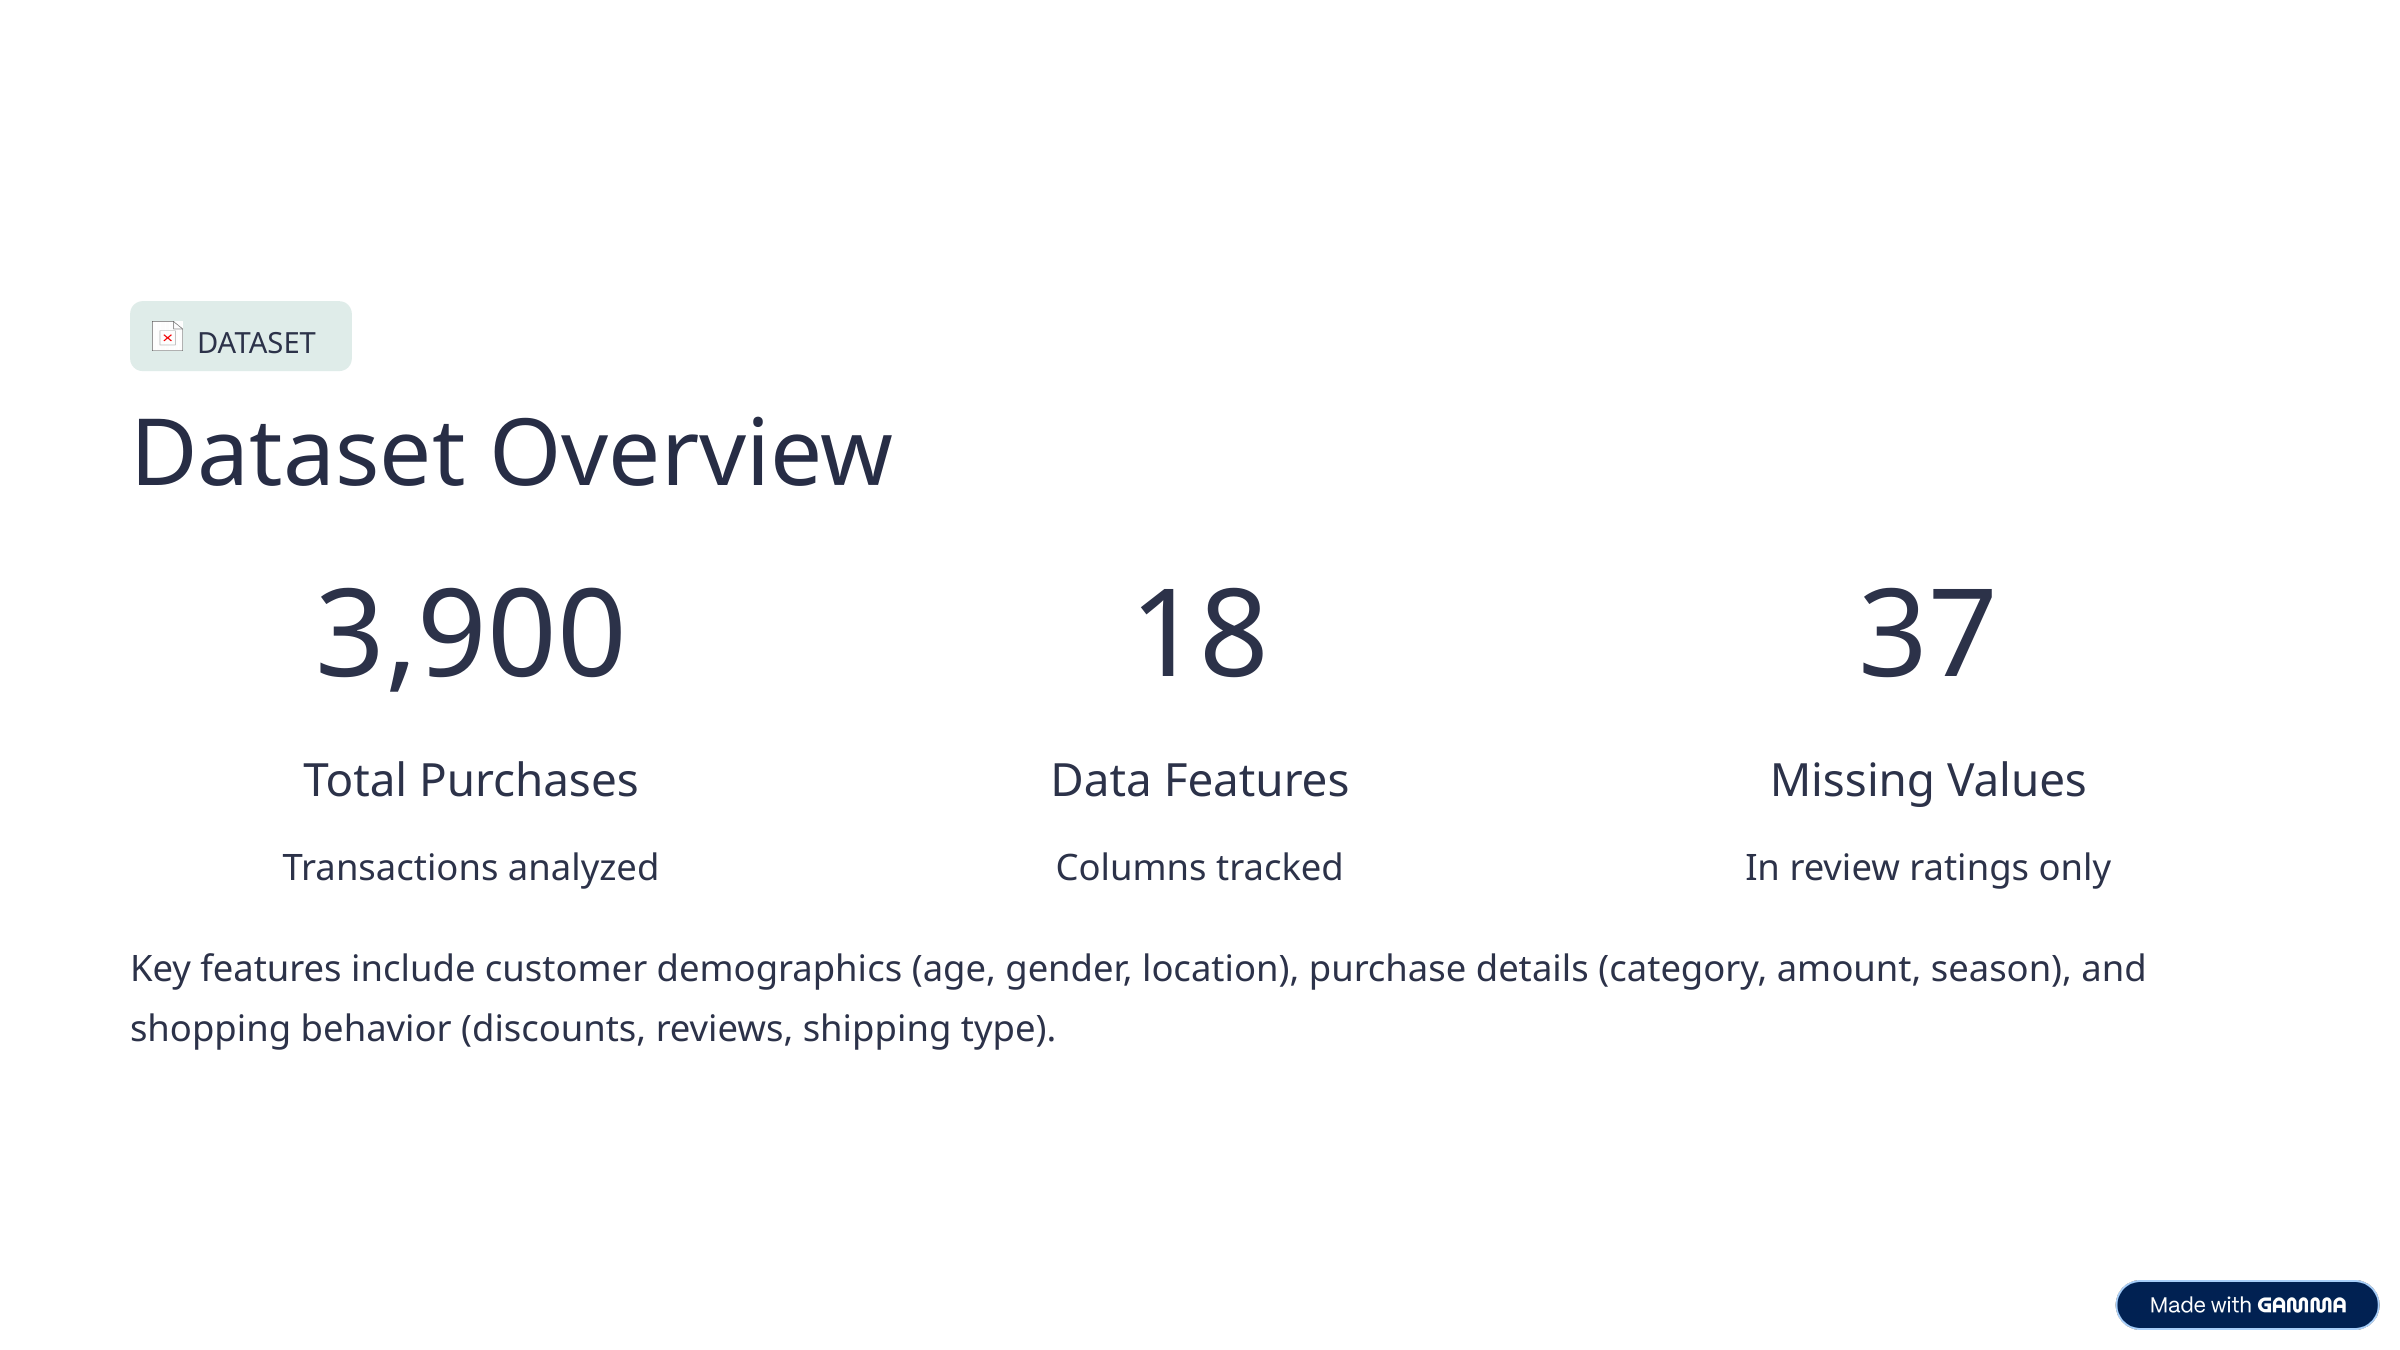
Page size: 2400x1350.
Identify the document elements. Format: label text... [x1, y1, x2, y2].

text_box DATASET [197, 312, 330, 360]
text_box Transactions analyzed [130, 828, 813, 888]
text_box Missing Values [1696, 747, 2162, 806]
text_box Total Purchases [238, 747, 704, 806]
text_box In review ratings only [1587, 828, 2270, 888]
text_box [130, 301, 352, 372]
text_box 3,900 [130, 578, 813, 702]
picture [2106, 1271, 2389, 1339]
text_box 18 [858, 578, 1541, 702]
picture [152, 321, 183, 351]
text_box 37 [1587, 578, 2270, 702]
text_box Data Features [967, 747, 1433, 806]
text_box Dataset Overview [130, 387, 1061, 505]
text_box Columns tracked [858, 828, 1541, 888]
text_box Key features include customer demographics (age, gender, location), purchase details (category, amount, season), and shopping behavior (discounts, reviews, shipping type). [130, 929, 2270, 1049]
